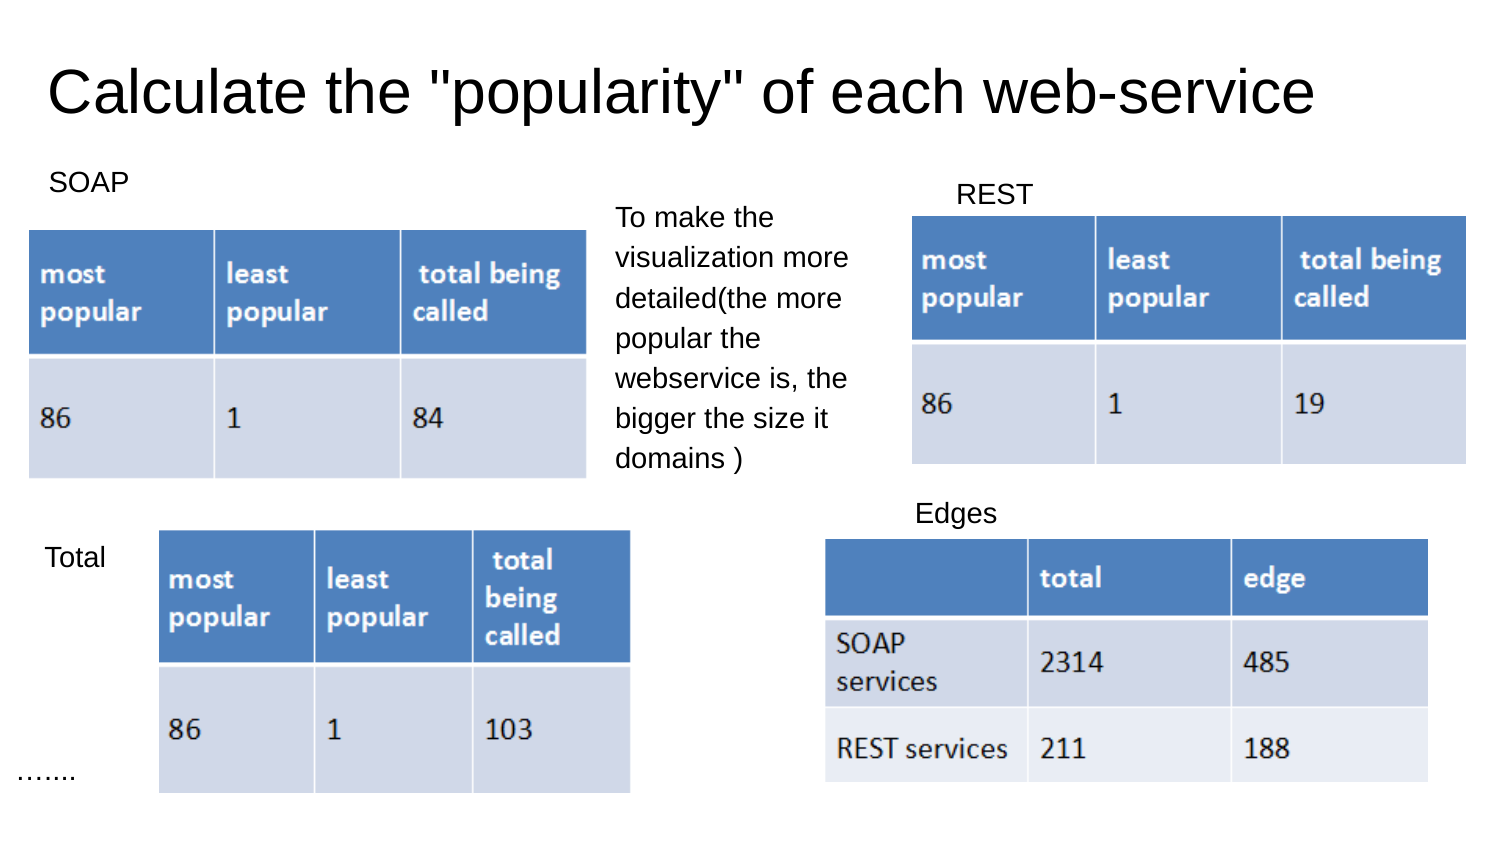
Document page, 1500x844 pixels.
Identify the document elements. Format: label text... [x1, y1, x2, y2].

text_box SOAP [33, 147, 334, 214]
text_box Total [29, 523, 246, 590]
picture [28, 230, 588, 480]
text_box ….... [0, 736, 154, 788]
picture [824, 539, 1429, 783]
text_box REST [941, 160, 1226, 213]
title Calculate the "popularity" of each web-service [0, 0, 1341, 141]
list To make the visualization more detailed(the more popular the webservice is, the bigger the size it domains ) [600, 178, 900, 506]
text_box Edges [899, 479, 1076, 538]
picture [159, 529, 632, 793]
picture [912, 216, 1467, 464]
